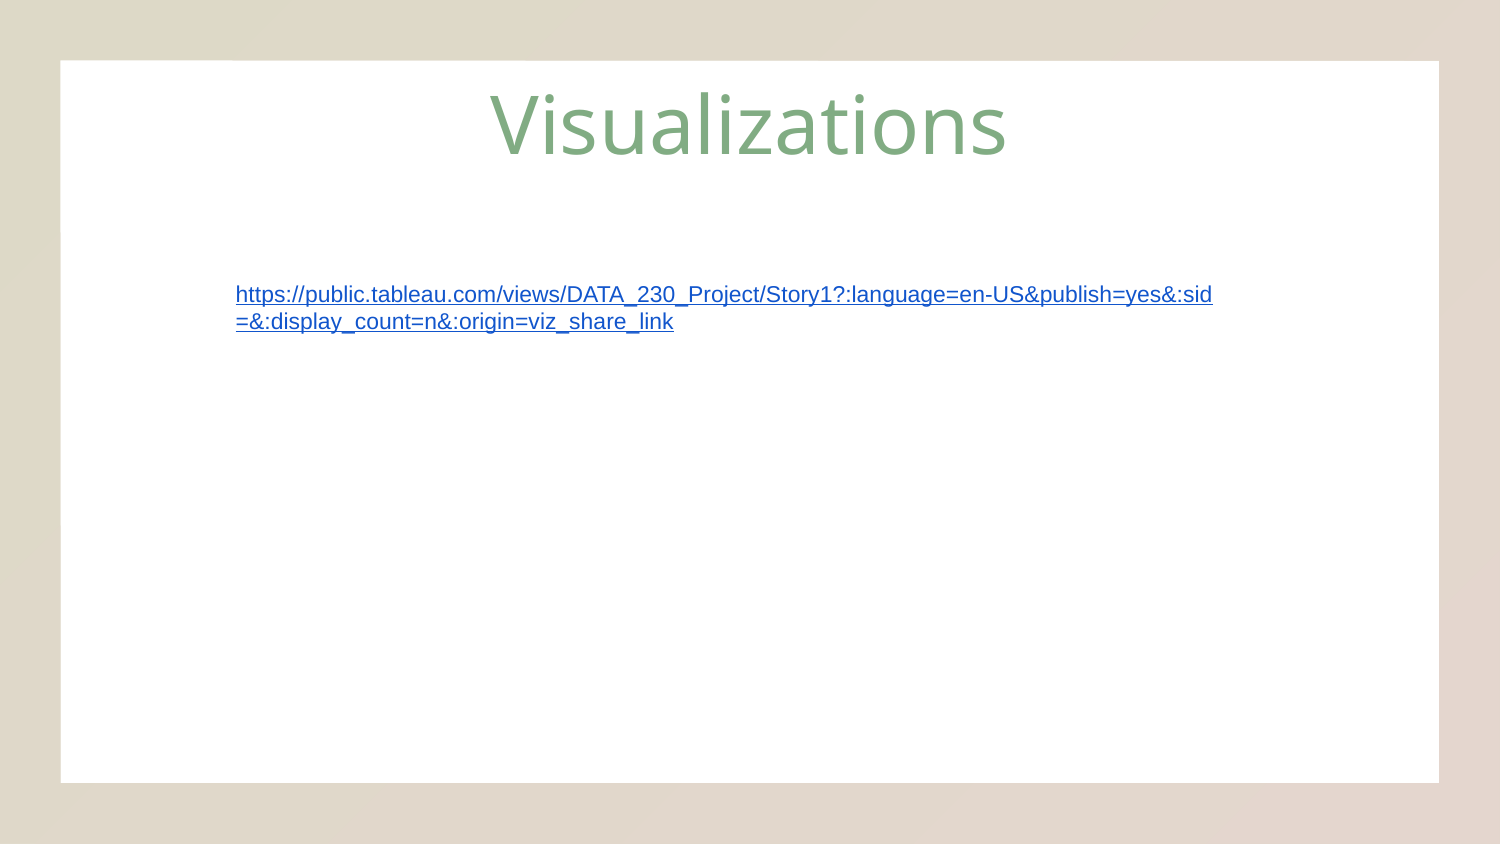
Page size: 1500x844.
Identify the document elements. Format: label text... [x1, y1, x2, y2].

title Visualizations [103, 61, 1397, 195]
text_box https://public.tableau.com/views/DATA_230_Project/Story1?:language=en-US&publish=yes&:sid=&:display_count=n&:origin=viz_share_link [220, 260, 1241, 323]
